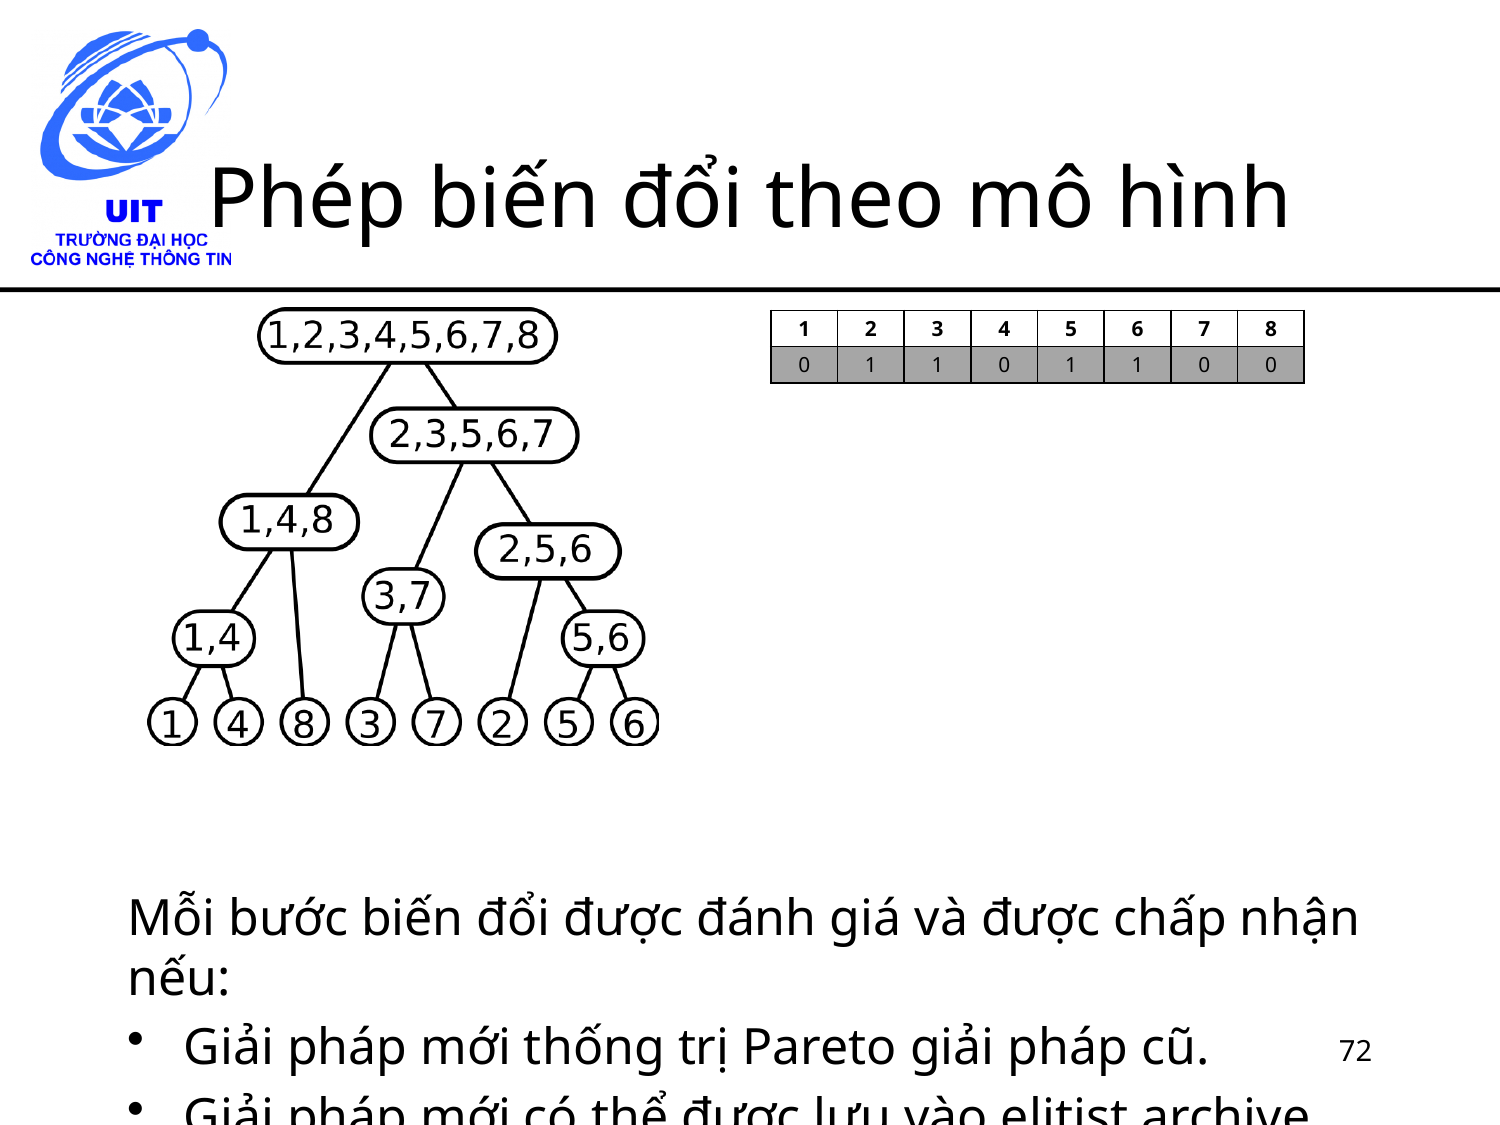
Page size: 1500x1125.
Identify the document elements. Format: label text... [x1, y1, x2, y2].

table_cell 1 [1038, 347, 1103, 382]
table_header 6 [1105, 311, 1170, 346]
table_cell 0 [772, 347, 837, 382]
table_cell 1 [838, 347, 903, 382]
list Mỗi bước biến đổi được đánh giá và được chấp nhận nếu: Giải pháp mới thống trị Pareto giải pháp cũ. Giải pháp mới có thể được lưu vào elitist archive. [112, 387, 1473, 1063]
table_cell 1 [1105, 347, 1170, 382]
table_header 2 [838, 311, 903, 346]
title Phép biến đổi theo mô hình [112, 99, 1388, 288]
table_header 7 [1172, 311, 1237, 346]
table_header 5 [1038, 311, 1103, 346]
slide_number 72 [1074, 1024, 1388, 1101]
table_cell 0 [1238, 347, 1303, 382]
table_header 8 [1238, 311, 1303, 346]
slide_number [112, 1024, 963, 1101]
table_cell 0 [1172, 347, 1237, 382]
picture [146, 307, 659, 746]
table_header 1 [772, 311, 837, 346]
table_cell 0 [972, 347, 1037, 382]
table_cell 1 [905, 347, 970, 382]
picture [31, 29, 231, 268]
table_header 4 [972, 311, 1037, 346]
table_header 3 [905, 311, 970, 346]
